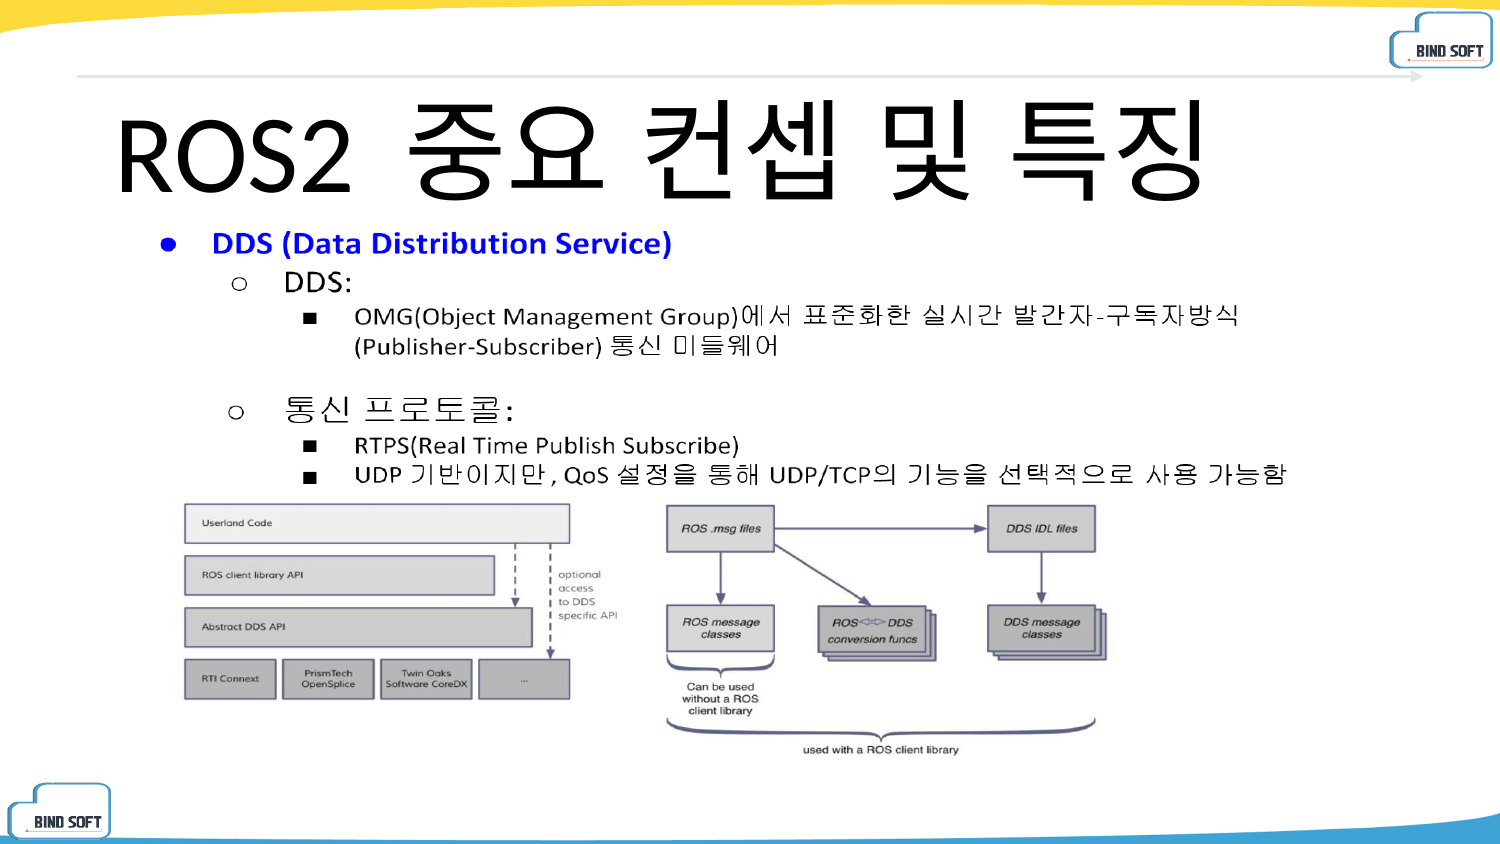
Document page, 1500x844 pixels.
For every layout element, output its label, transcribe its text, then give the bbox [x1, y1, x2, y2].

picture [0, 0, 1500, 72]
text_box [149, 219, 1313, 518]
picture [0, 752, 1500, 844]
picture [174, 496, 1113, 760]
text_box ROS2 중요 컨셉 및 특징 [99, 43, 1338, 222]
